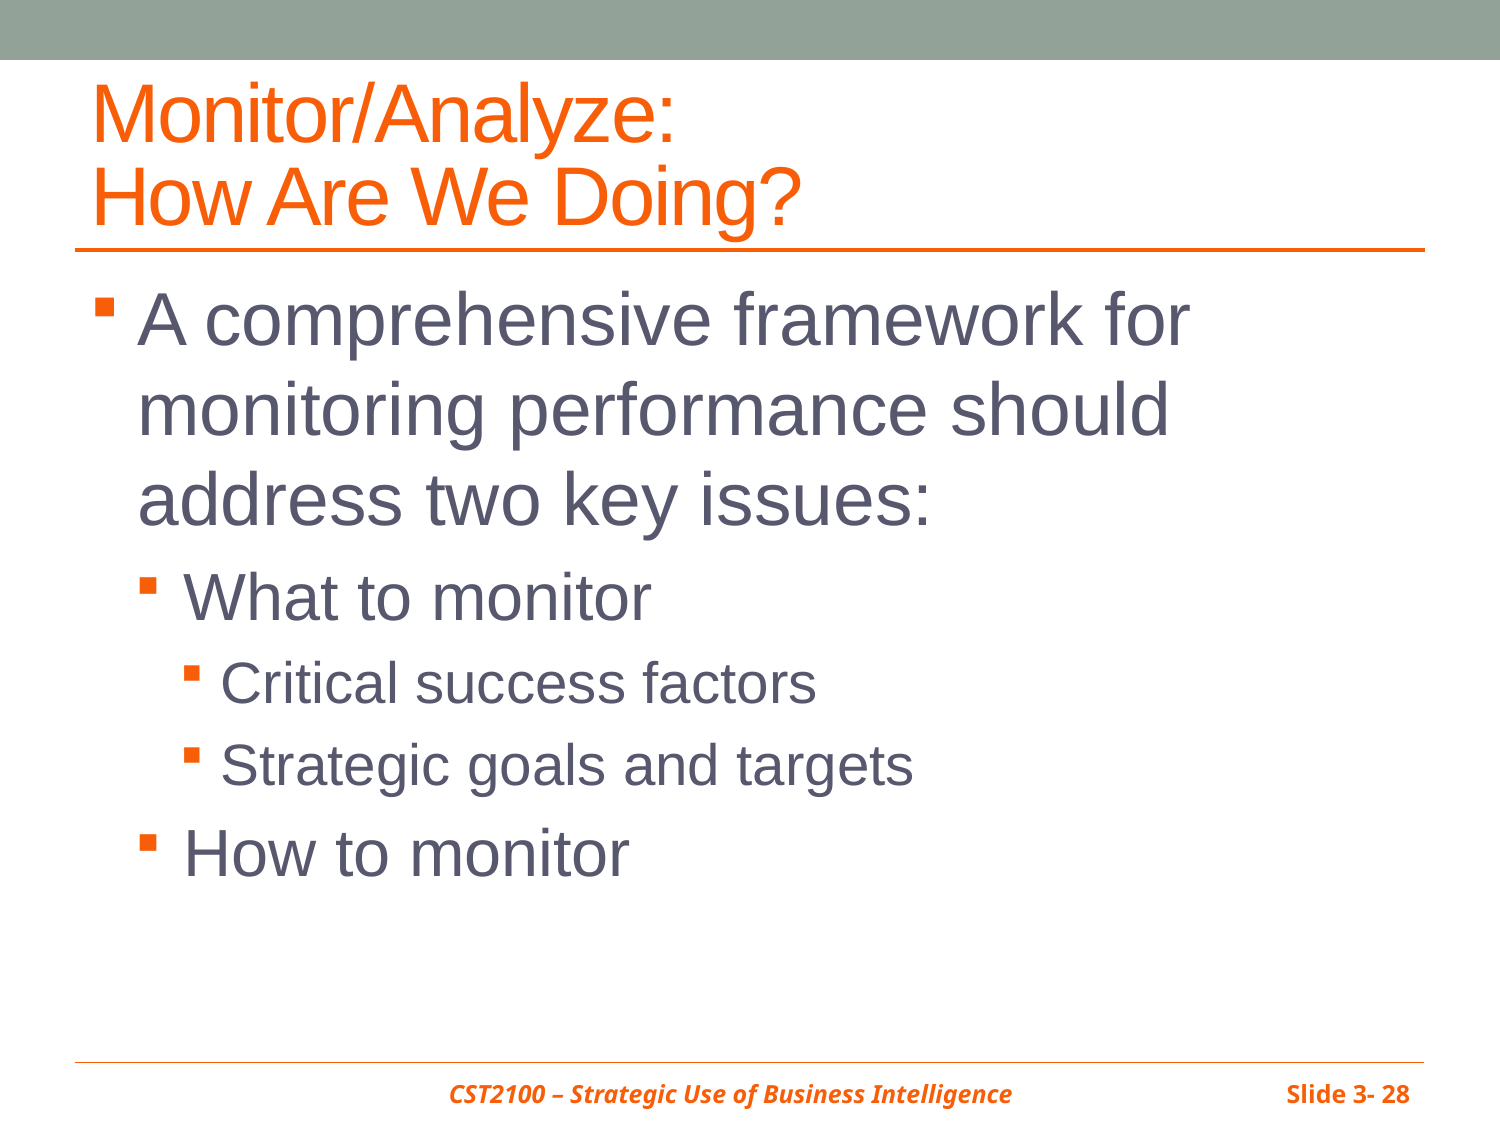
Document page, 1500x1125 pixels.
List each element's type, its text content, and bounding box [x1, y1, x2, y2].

list A comprehensive framework for monitoring performance should address two key issues: What to monitor Critical success factors Strategic goals and targets How to monitor [75, 262, 1425, 1063]
title Monitor/Analyze: How Are We Doing? [75, 60, 1425, 250]
